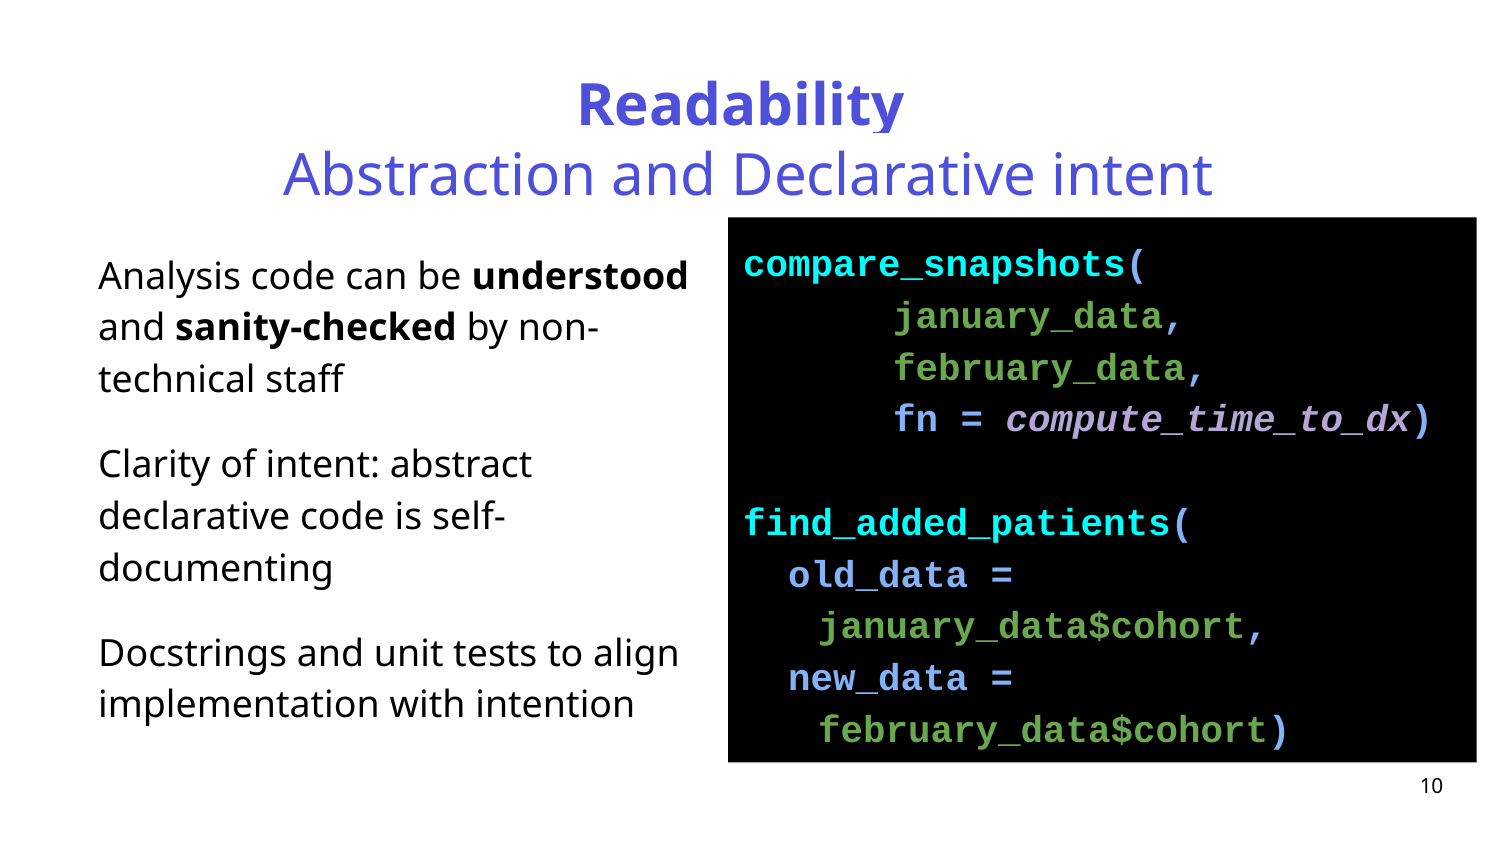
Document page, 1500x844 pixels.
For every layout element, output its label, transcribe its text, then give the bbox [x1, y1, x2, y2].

list compare_snapshots( january_data, february_data, fn = compute_time_to_dx) find_added_patients( old_data = january_data$cohort, new_data = february_data$cohort) [728, 217, 1477, 763]
title Readability Abstraction and Declarative intent [83, 76, 1414, 198]
list Analysis code can be understood and sanity-checked by non-technical staff Clarity of intent: abstract declarative code is self-documenting Docstrings and unit tests to align implementation with intention [83, 229, 728, 756]
slide_number ‹#› [1386, 774, 1477, 800]
